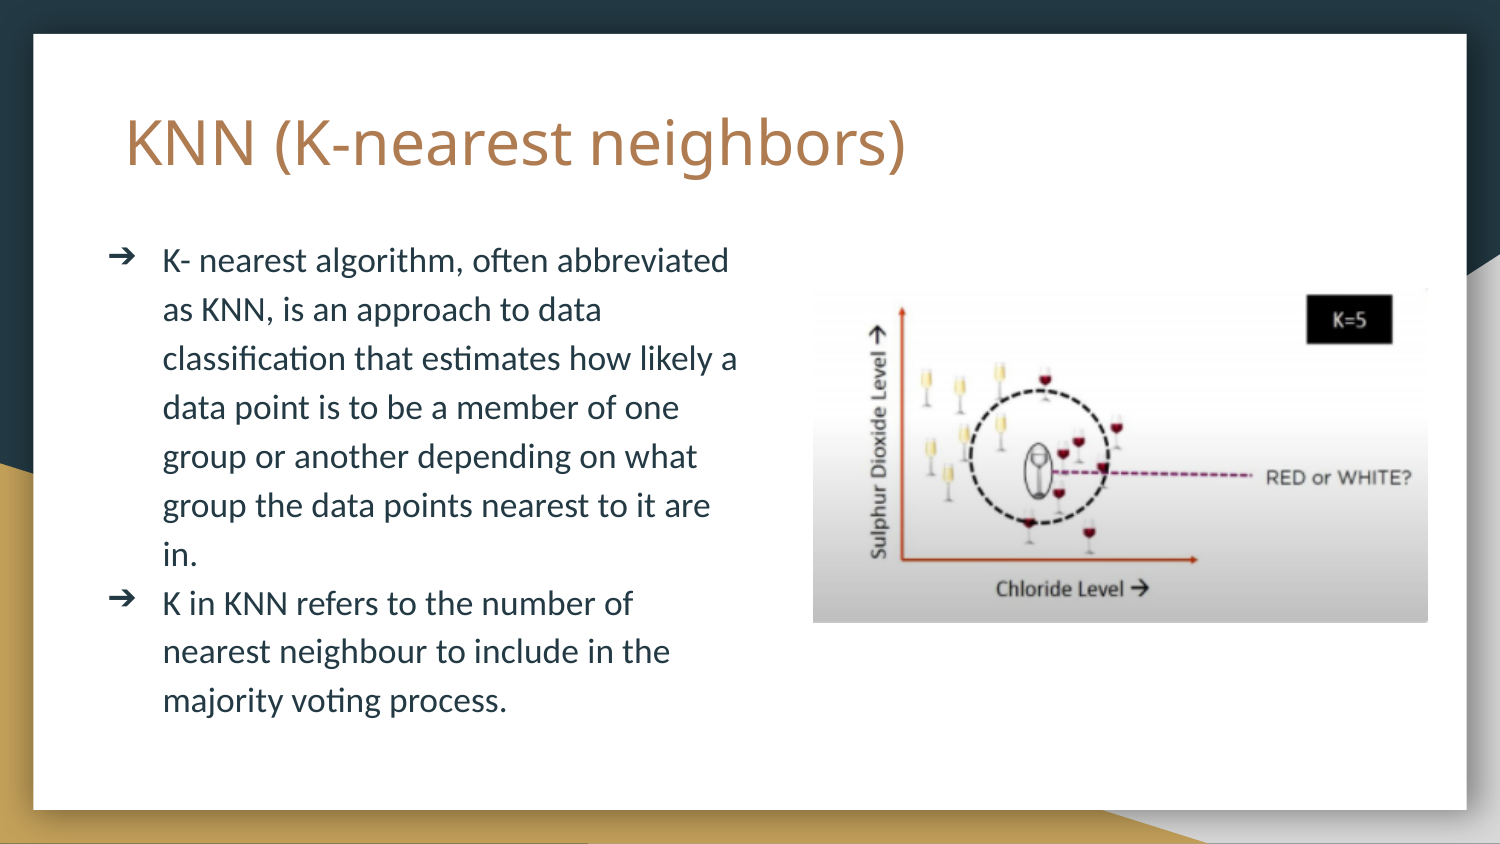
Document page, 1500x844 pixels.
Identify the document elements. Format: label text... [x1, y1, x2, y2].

picture [813, 284, 1428, 623]
list K- nearest algorithm, often abbreviated as KNN, is an approach to data classiﬁcation that estimates how likely a data point is to be a member of one group or another depending on what group the data points nearest to it are in. K in KNN refers to the number of nearest neighbour to include in the majority voting process. [72, 216, 764, 791]
title KNN (K-nearest neighbors) [109, 88, 1341, 245]
